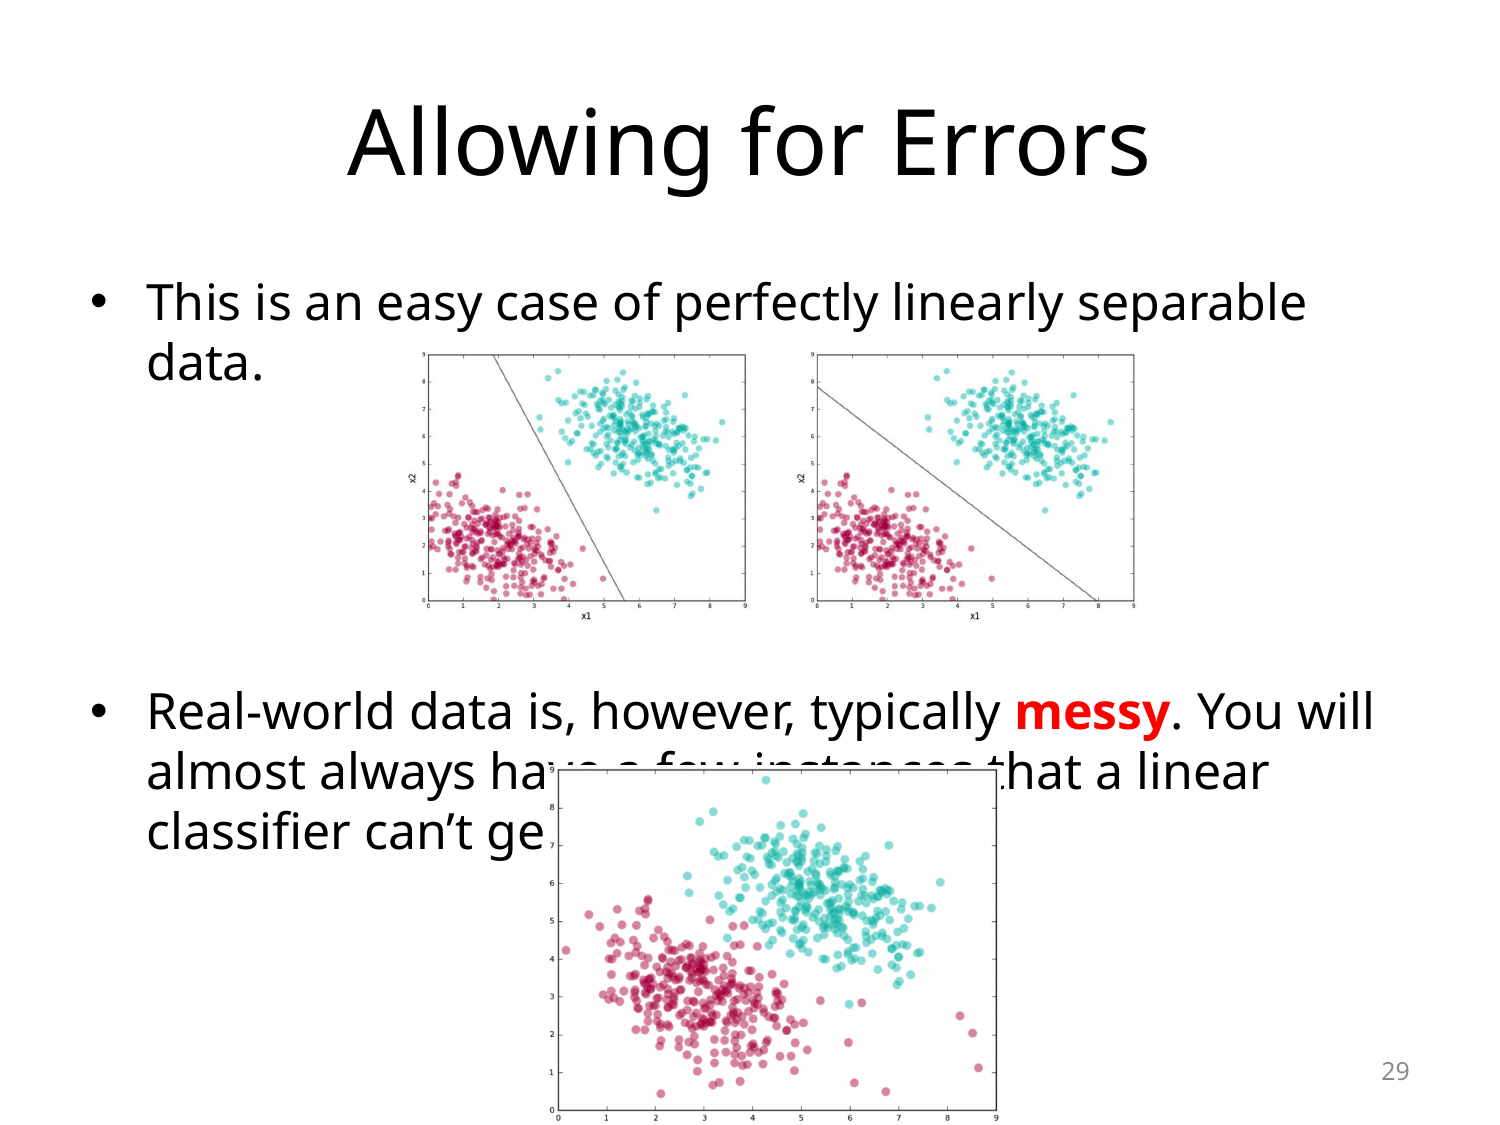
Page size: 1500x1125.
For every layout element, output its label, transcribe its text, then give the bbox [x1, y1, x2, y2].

slide_number 29 [1074, 1042, 1425, 1103]
list This is an easy case of perfectly linearly separable data. Real-world data is, however, typically messy. You will almost always have a few instances that a linear classifier can’t get right. [75, 262, 1425, 1005]
picture [544, 765, 1001, 1125]
picture [407, 348, 1140, 625]
title Allowing for Errors [75, 45, 1425, 233]
